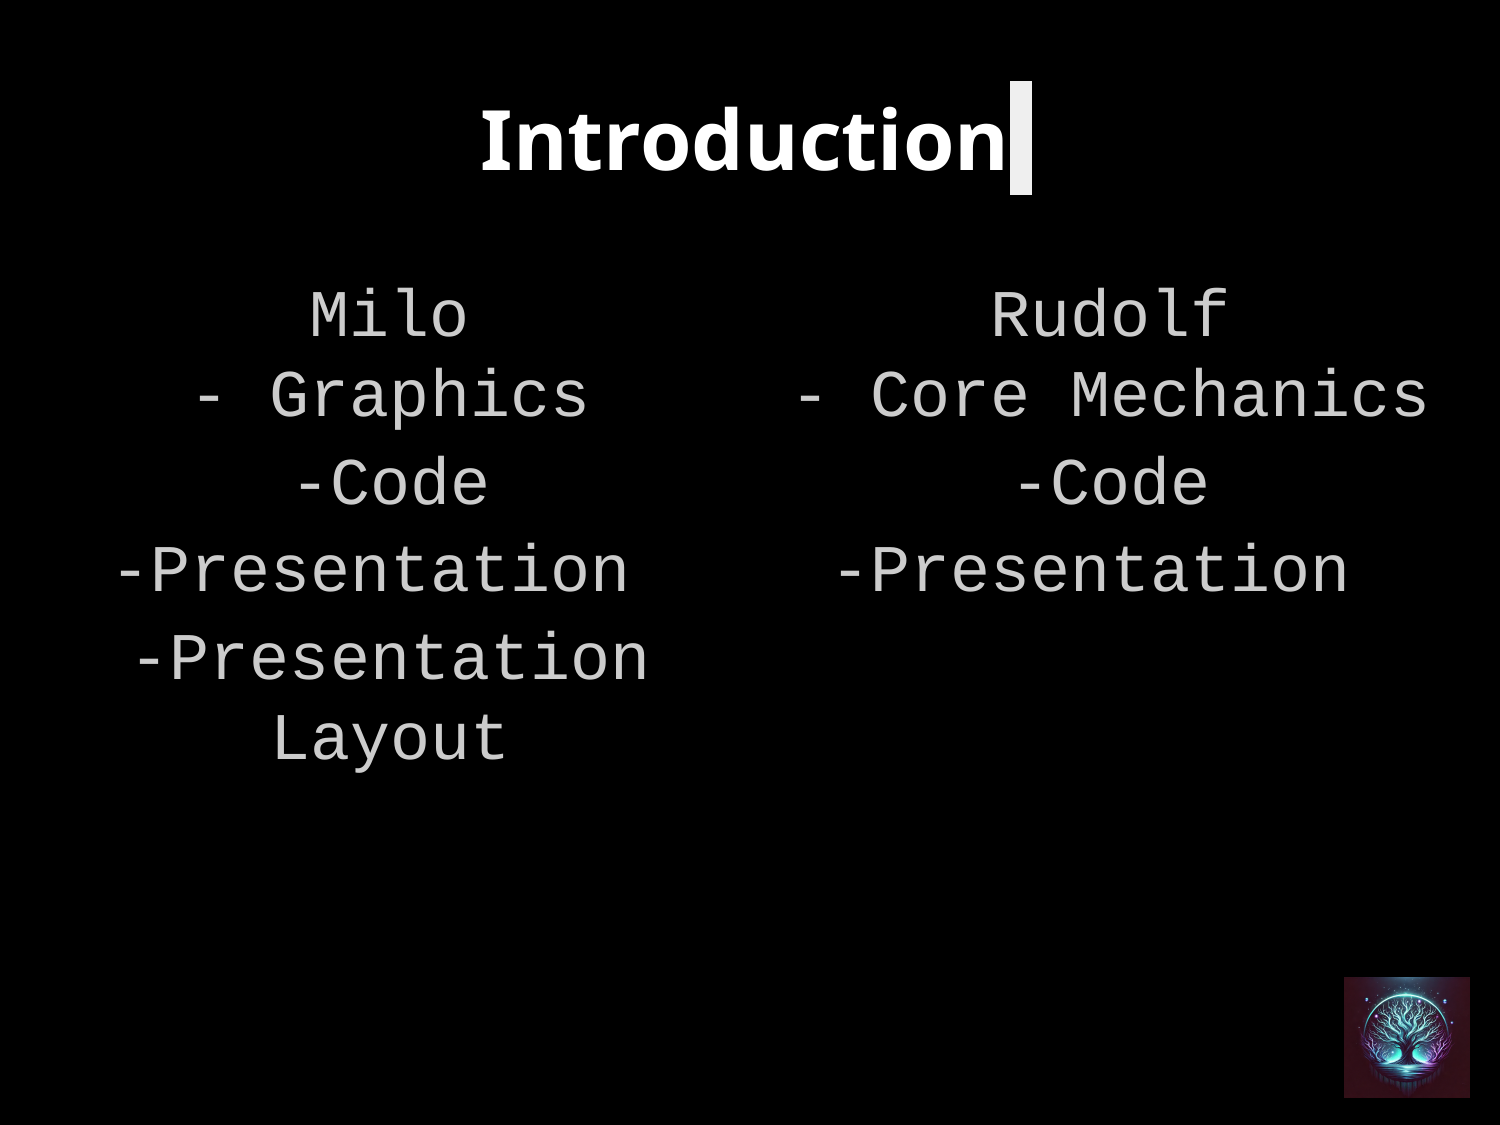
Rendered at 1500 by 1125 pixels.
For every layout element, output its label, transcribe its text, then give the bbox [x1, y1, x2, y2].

text_box Introduction [122, 19, 1391, 255]
list Rudolf - Core Mechanics -Code -Presentation [773, 262, 1449, 1005]
picture [1344, 977, 1470, 1098]
list Milo - Graphics -Code -Presentation -Presentation Layout [52, 262, 728, 1005]
